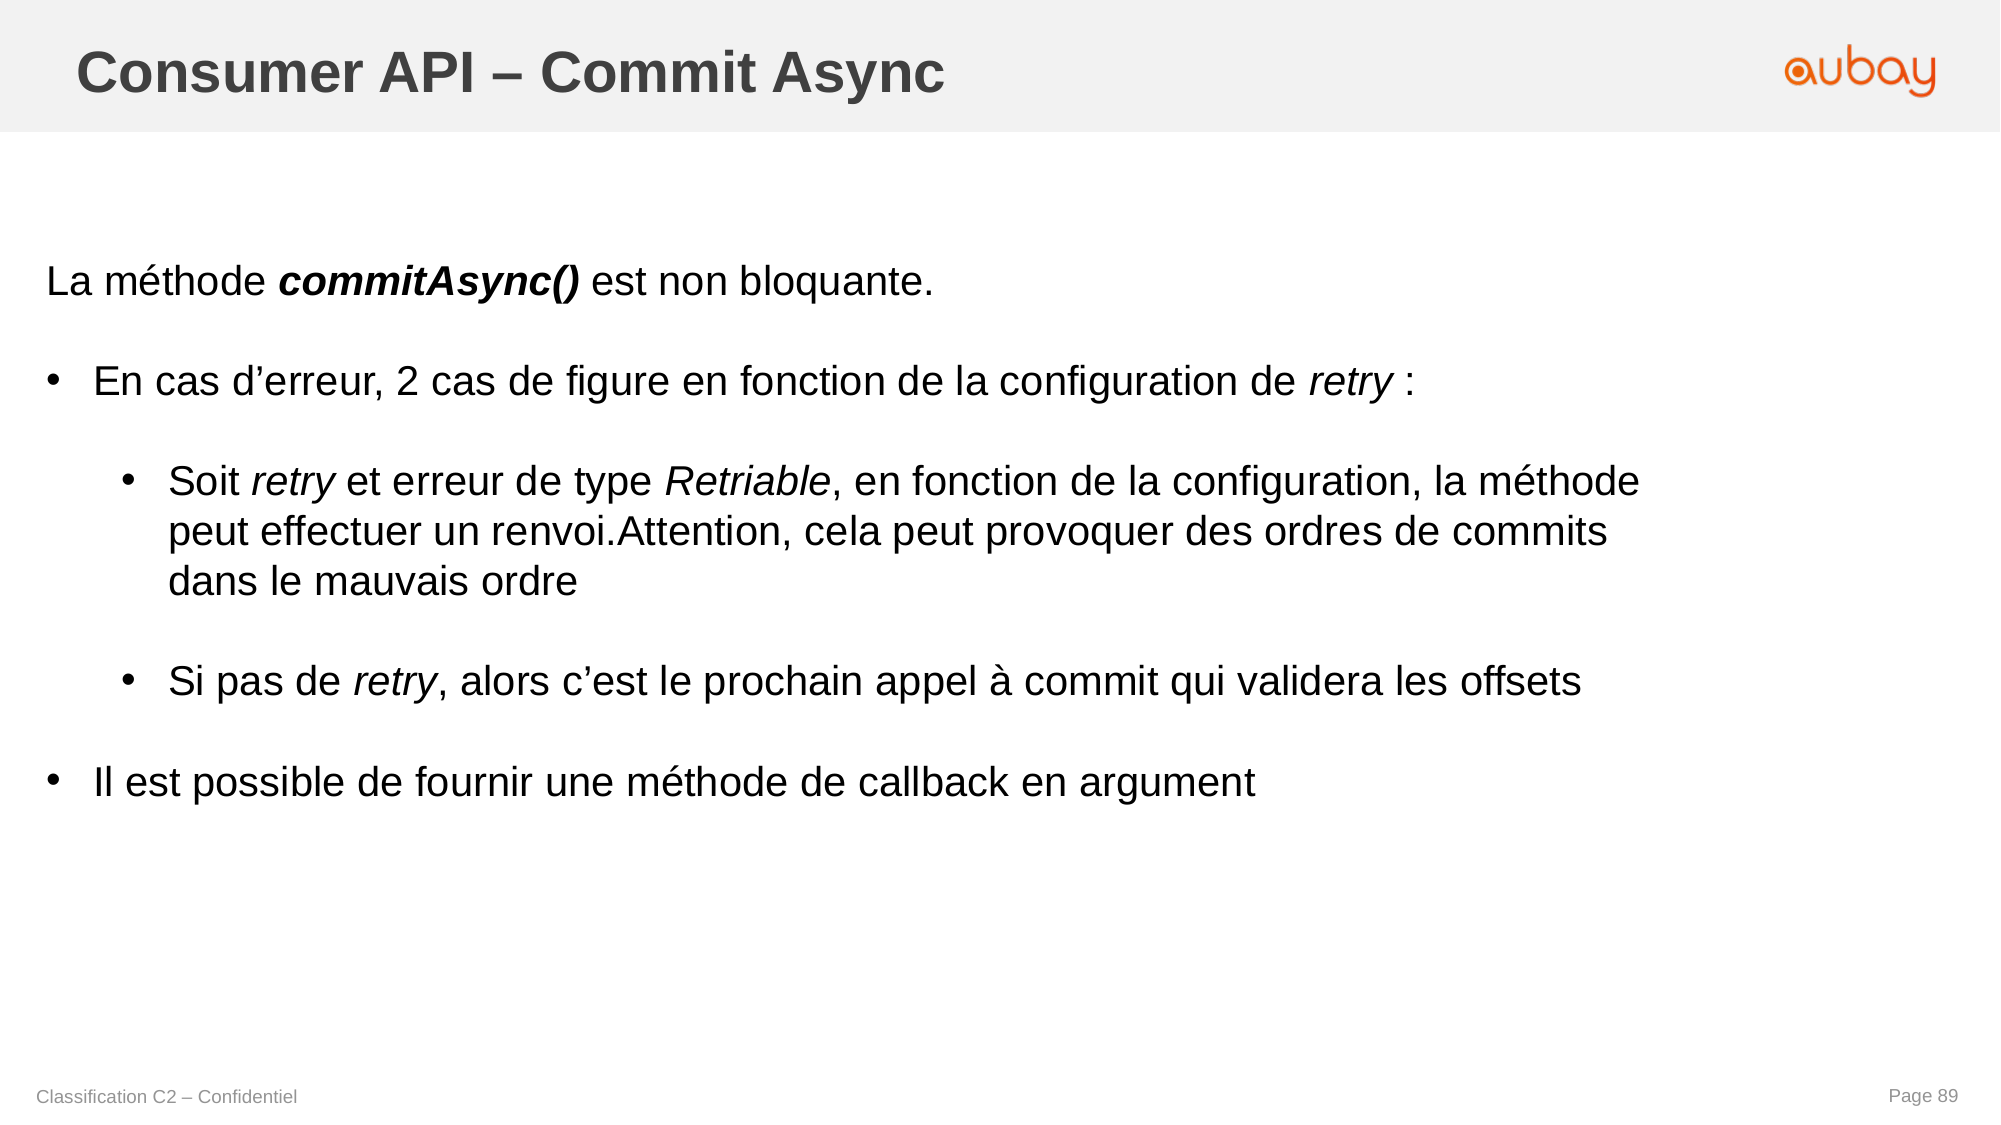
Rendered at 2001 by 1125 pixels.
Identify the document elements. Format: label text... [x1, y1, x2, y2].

picture [1781, 26, 1939, 116]
list Consumer API – Commit Async [61, 33, 1720, 115]
text_box La méthode commitAsync() est non bloquante. En cas d’erreur, 2 cas de figure en fonction de la configuration de retry : Soit retry et erreur de type Retriable, en fonction de la configuration, la méthode peut effectuer un renvoi.Attention, cela peut provoquer des ordres de commits dans le mauvais ordre Si pas de retry, alors c’est le prochain appel à commit qui validera les offsets Il est possible de fournir une méthode de callback en argument [31, 156, 1689, 1125]
